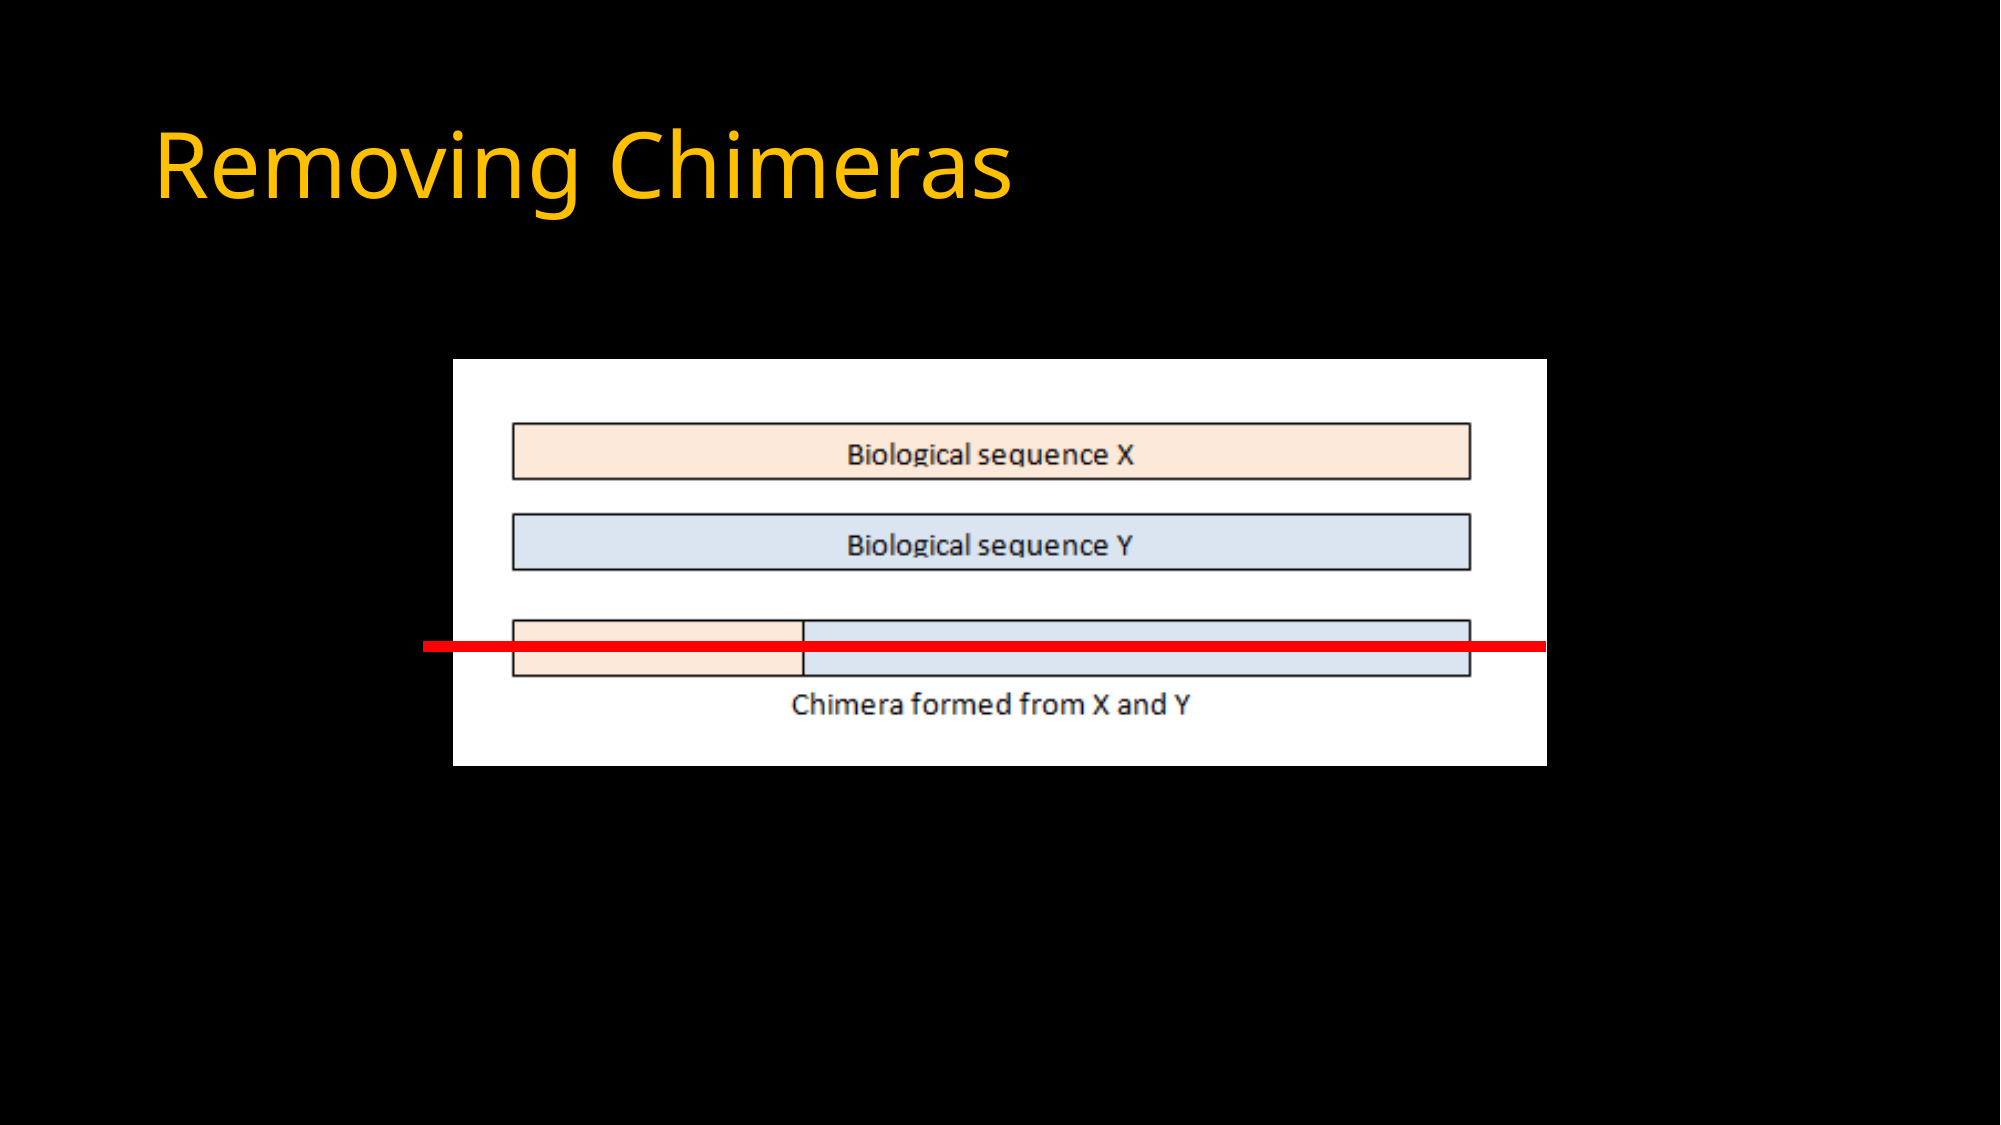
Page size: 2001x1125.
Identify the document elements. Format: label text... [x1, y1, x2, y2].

picture [453, 359, 1547, 766]
title Removing Chimeras [137, 59, 1863, 278]
